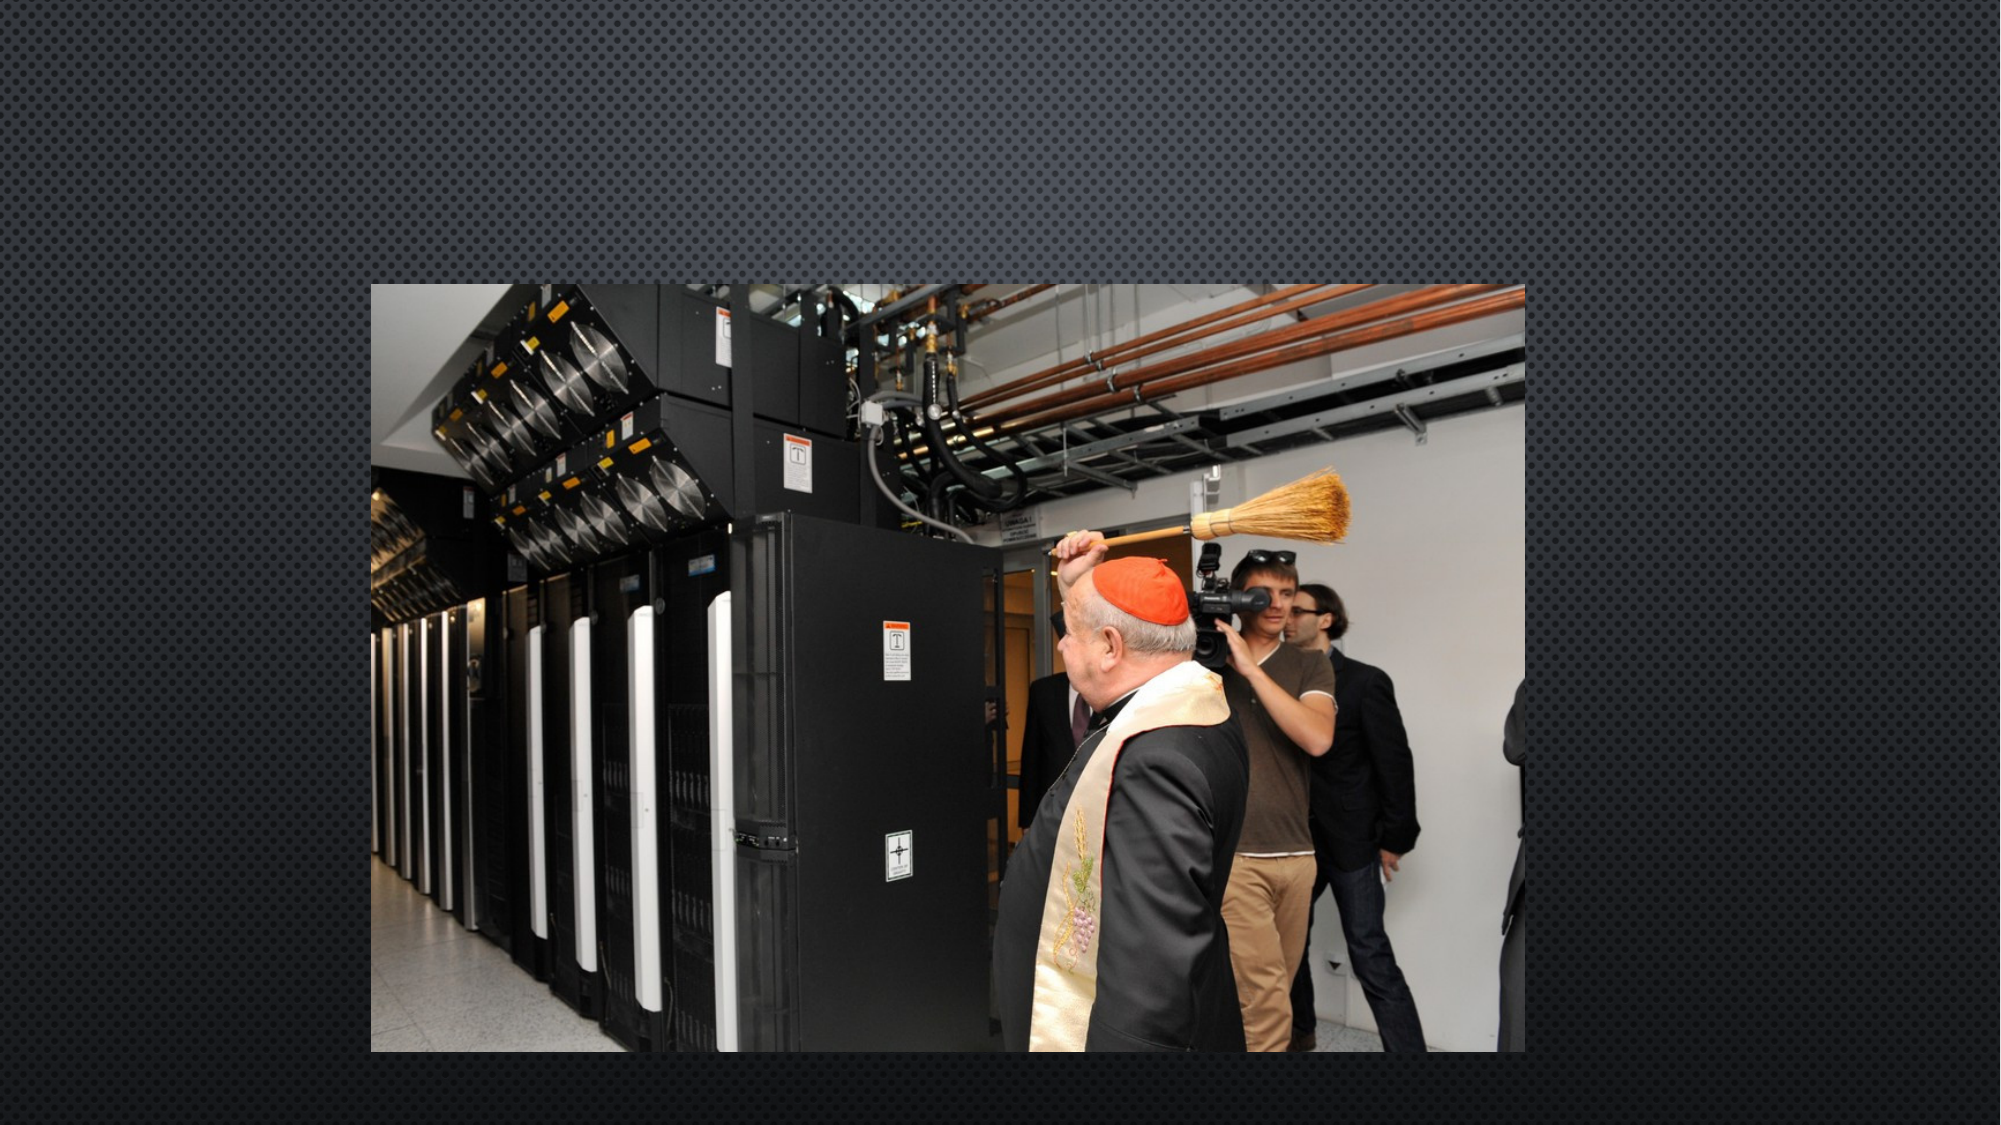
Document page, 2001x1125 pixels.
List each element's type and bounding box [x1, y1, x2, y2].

list [370, 284, 1526, 1052]
